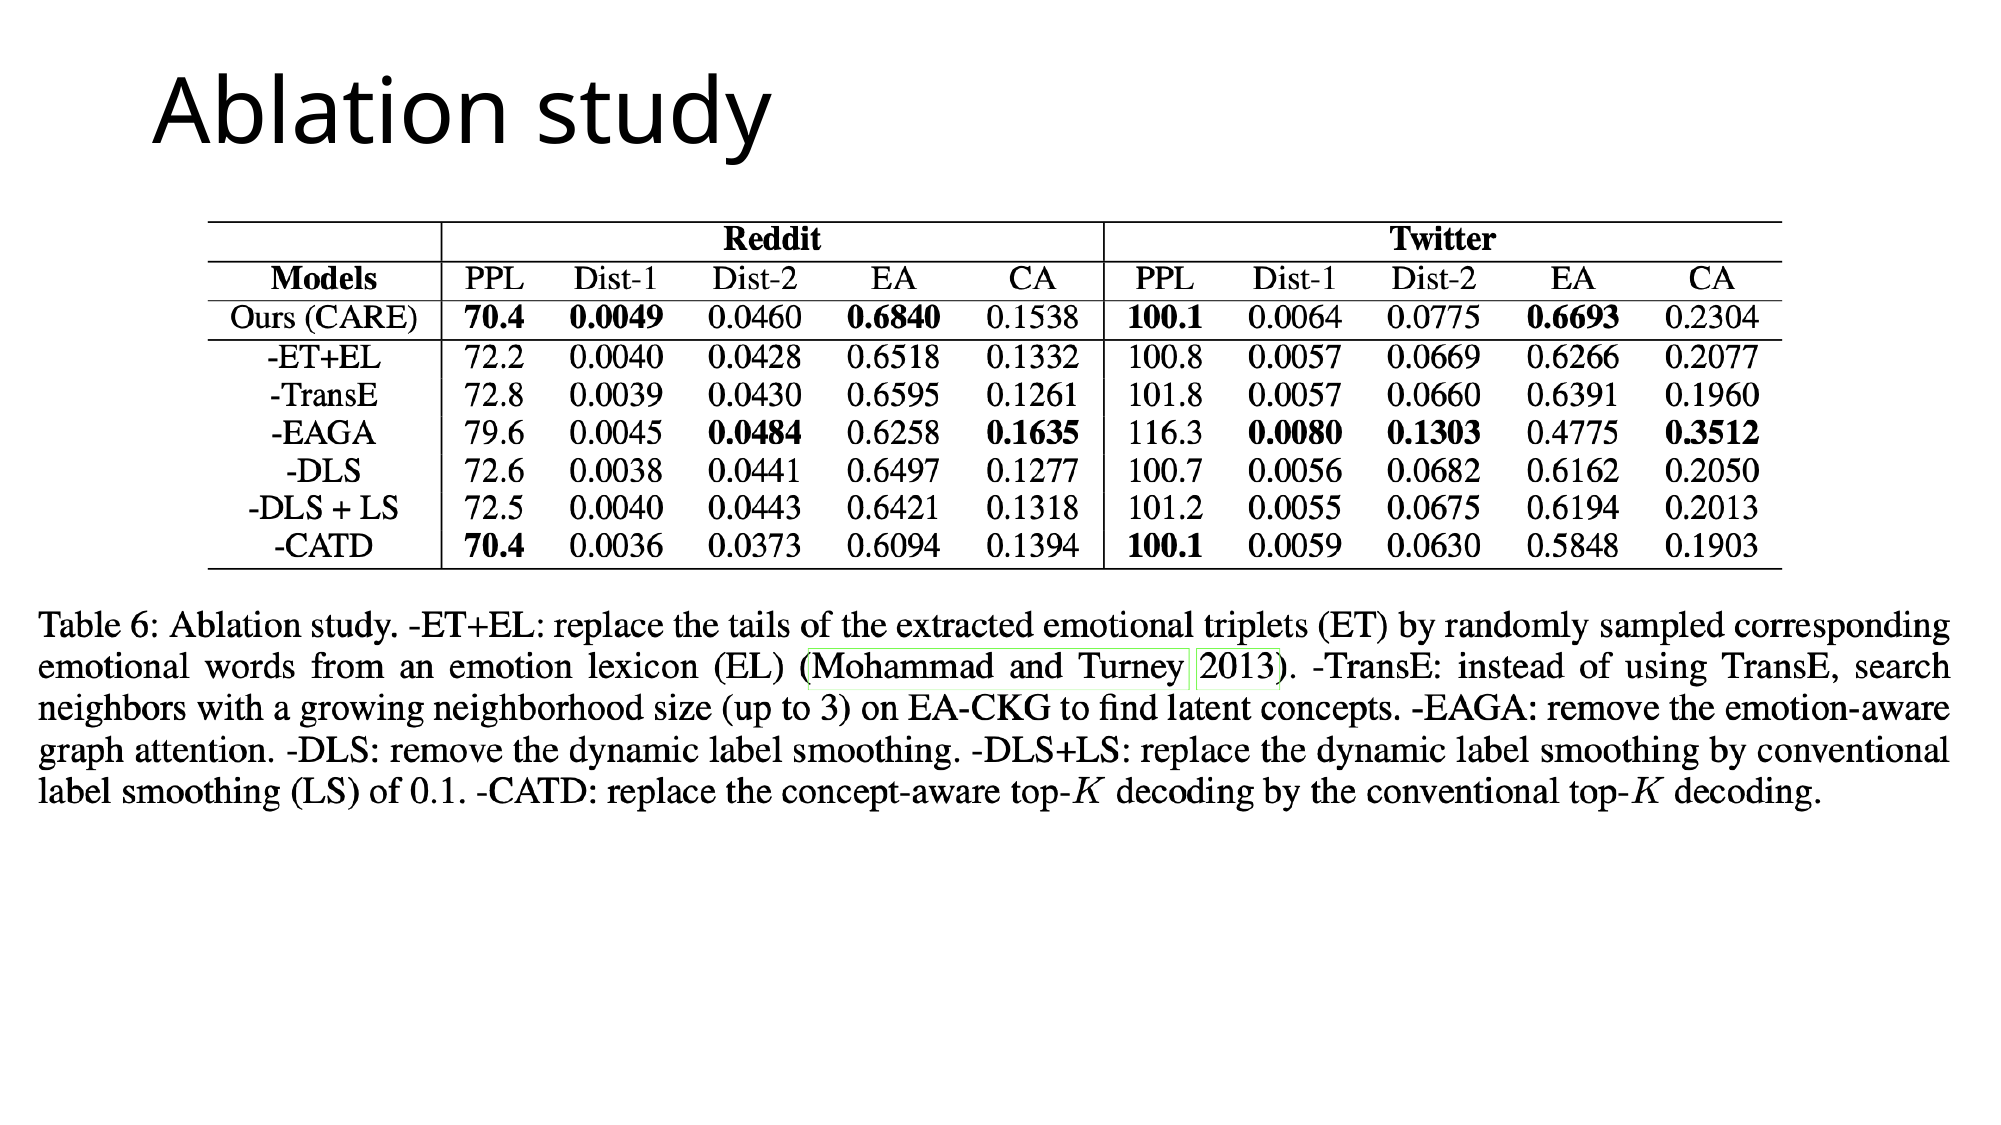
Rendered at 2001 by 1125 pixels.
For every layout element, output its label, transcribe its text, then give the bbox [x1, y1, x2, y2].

title Ablation study [137, 59, 1863, 188]
picture [0, 188, 2001, 828]
